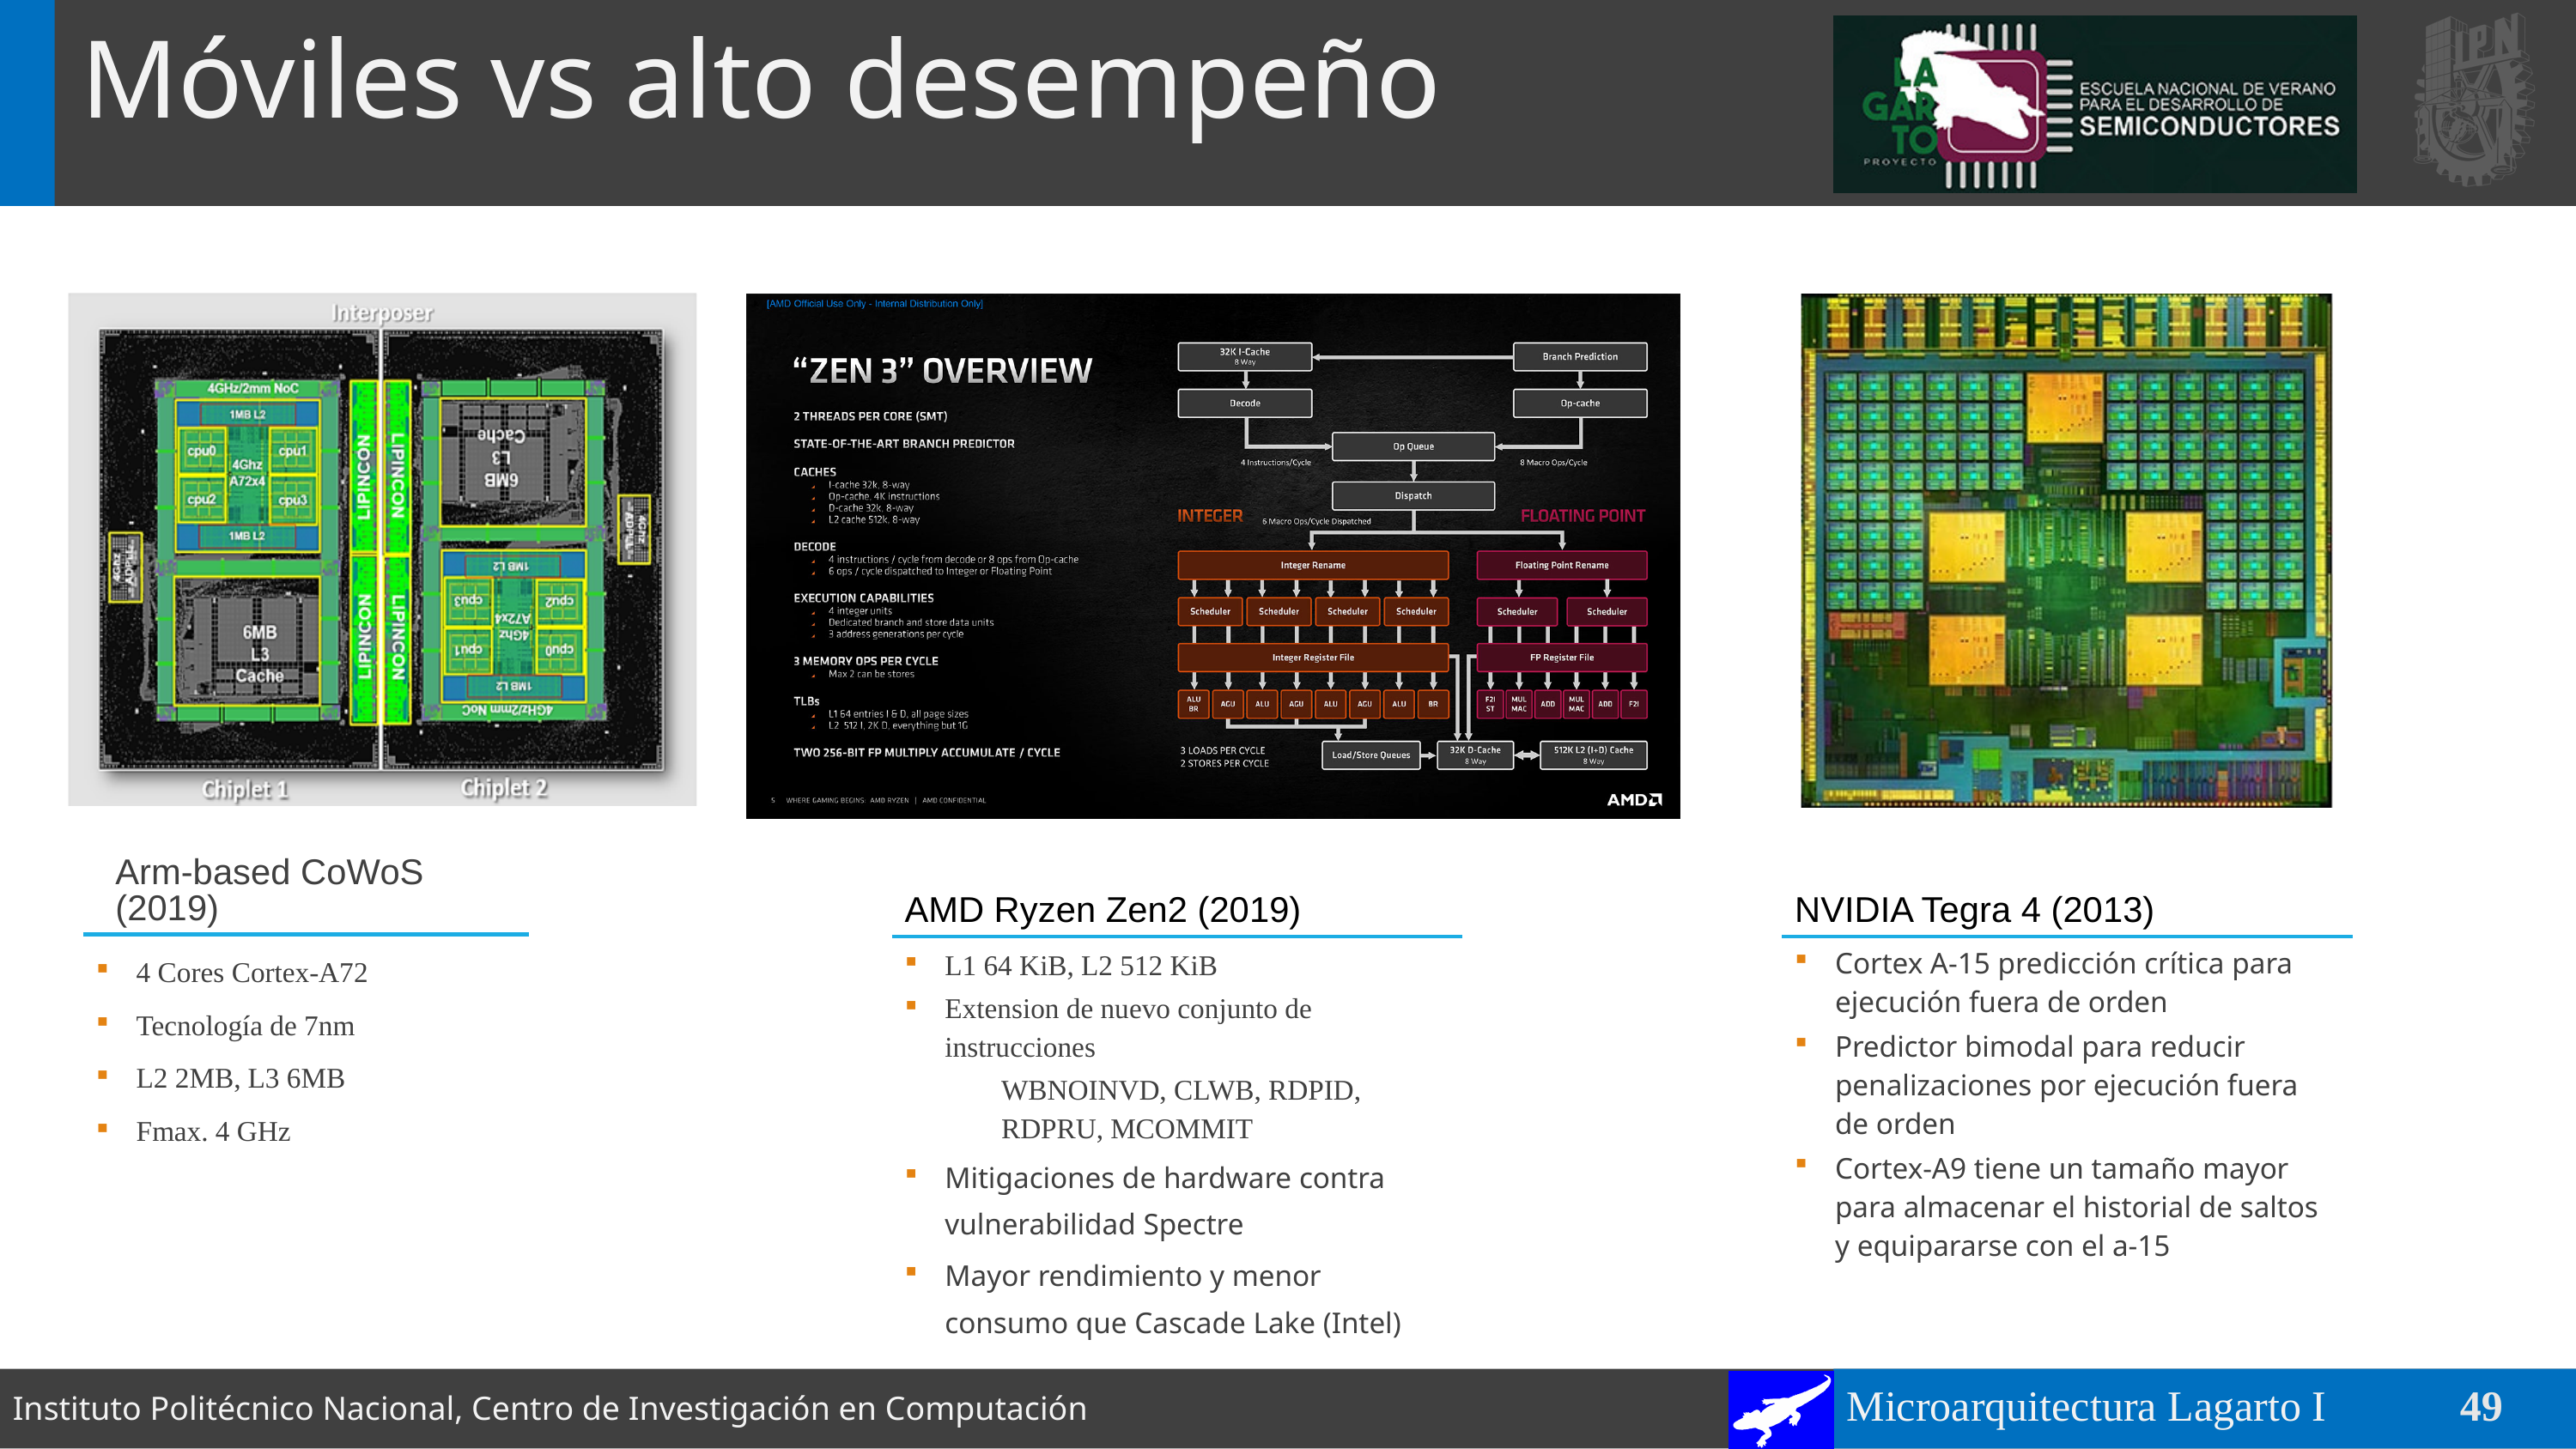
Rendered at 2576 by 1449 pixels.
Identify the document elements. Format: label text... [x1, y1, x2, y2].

title Móviles vs alto desempeño [68, 18, 1834, 127]
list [68, 292, 698, 806]
table_header AMD Ryzen Zen2 (2019) [892, 884, 1462, 935]
picture [1728, 1371, 1834, 1449]
table_cell 4 Cores Cortex-A72 Tecnología de 7nm L2 2MB, L3 6MB Fmax. 4 GHz [83, 937, 529, 1285]
table_cell L1 64 KiB, L2 512 KiB Extension de nuevo conjunto de instrucciones WBNOINVD, CLWB, RDPID, RDPRU, MCOMMIT Mitigaciones de hardware contra vulnerabilidad Spectre Mayor rendimiento y menor consumo que Cascade Lake (Intel) [892, 938, 1462, 1408]
table_cell Cortex A-15 predicción crítica para ejecución fuera de orden Predictor bimodal para reducir penalizaciones por ejecución fuera de orden Cortex-A9 tiene un tamaño mayor para almacenar el historial de saltos y equipararse con el a-15 [1782, 938, 2353, 1288]
picture [746, 294, 1680, 819]
table_header Arm-based CoWoS (2019) [83, 850, 529, 932]
picture [1833, 15, 2357, 193]
slide_number 49 [2447, 1368, 2576, 1446]
list Microarquitectura Lagarto I [1833, 1368, 2447, 1446]
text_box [1801, 294, 2333, 808]
table_header NVIDIA Tegra 4 (2013) [1782, 884, 2353, 935]
